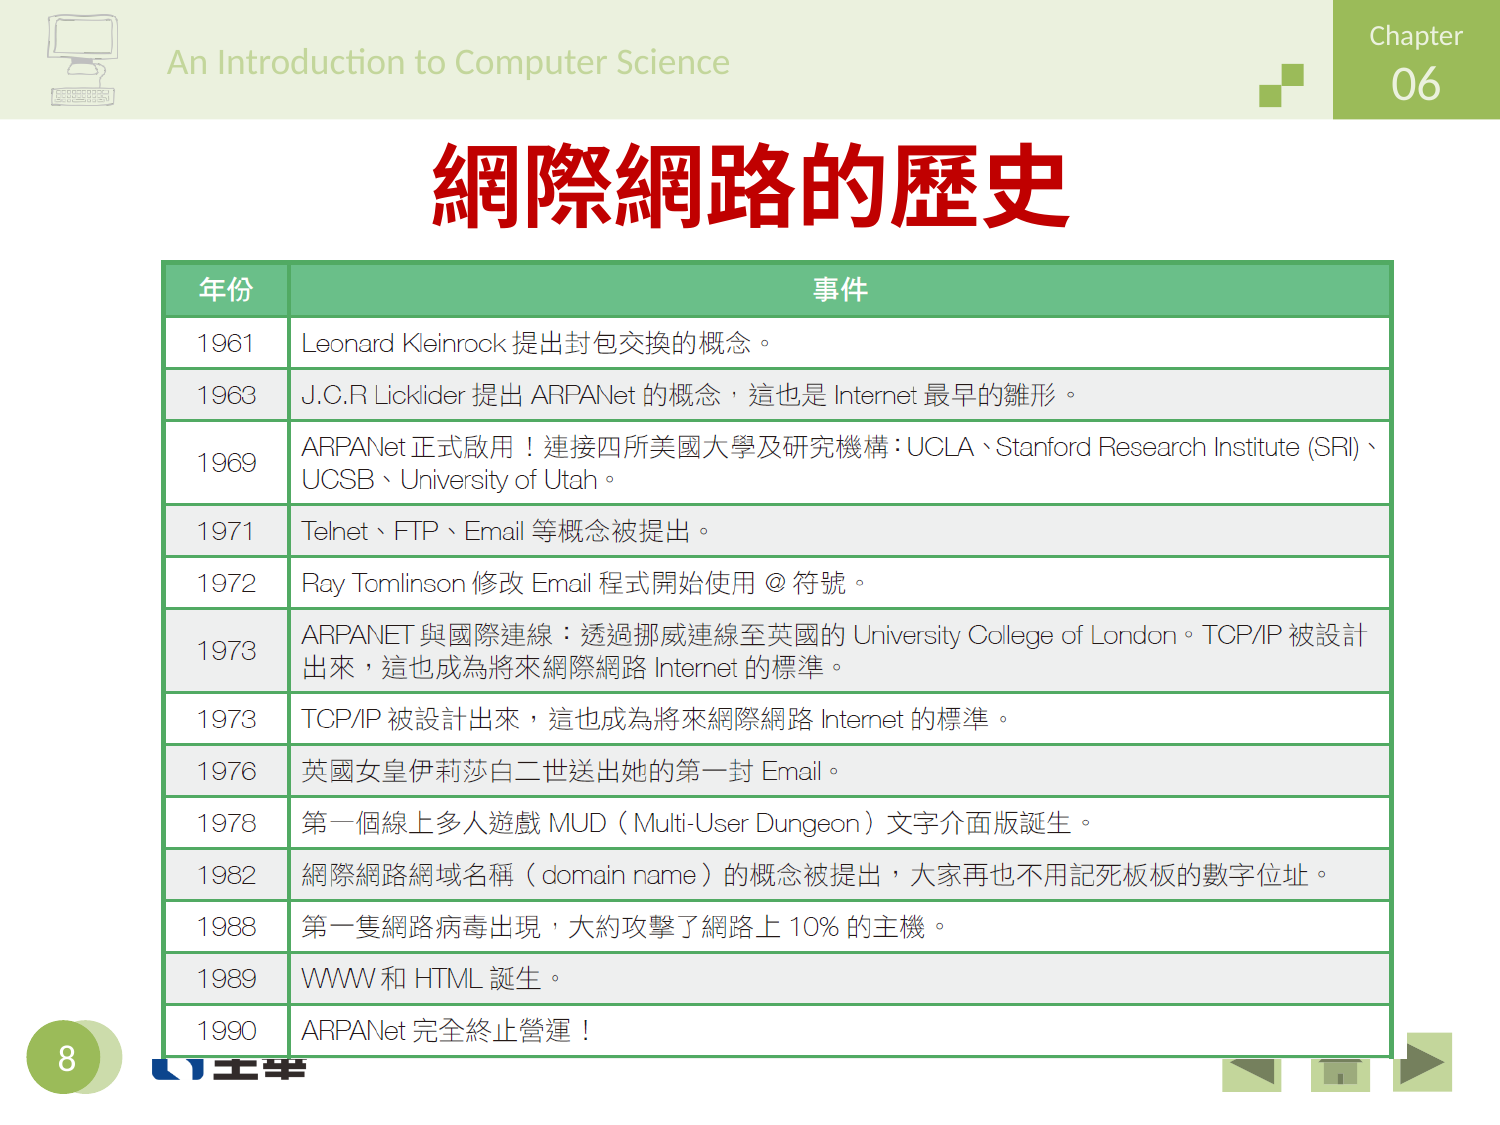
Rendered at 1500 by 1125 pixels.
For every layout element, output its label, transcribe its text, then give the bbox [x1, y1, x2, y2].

picture [47, 14, 118, 106]
picture [151, 252, 1407, 1080]
title 網際網路的歷史 [76, 90, 1427, 278]
